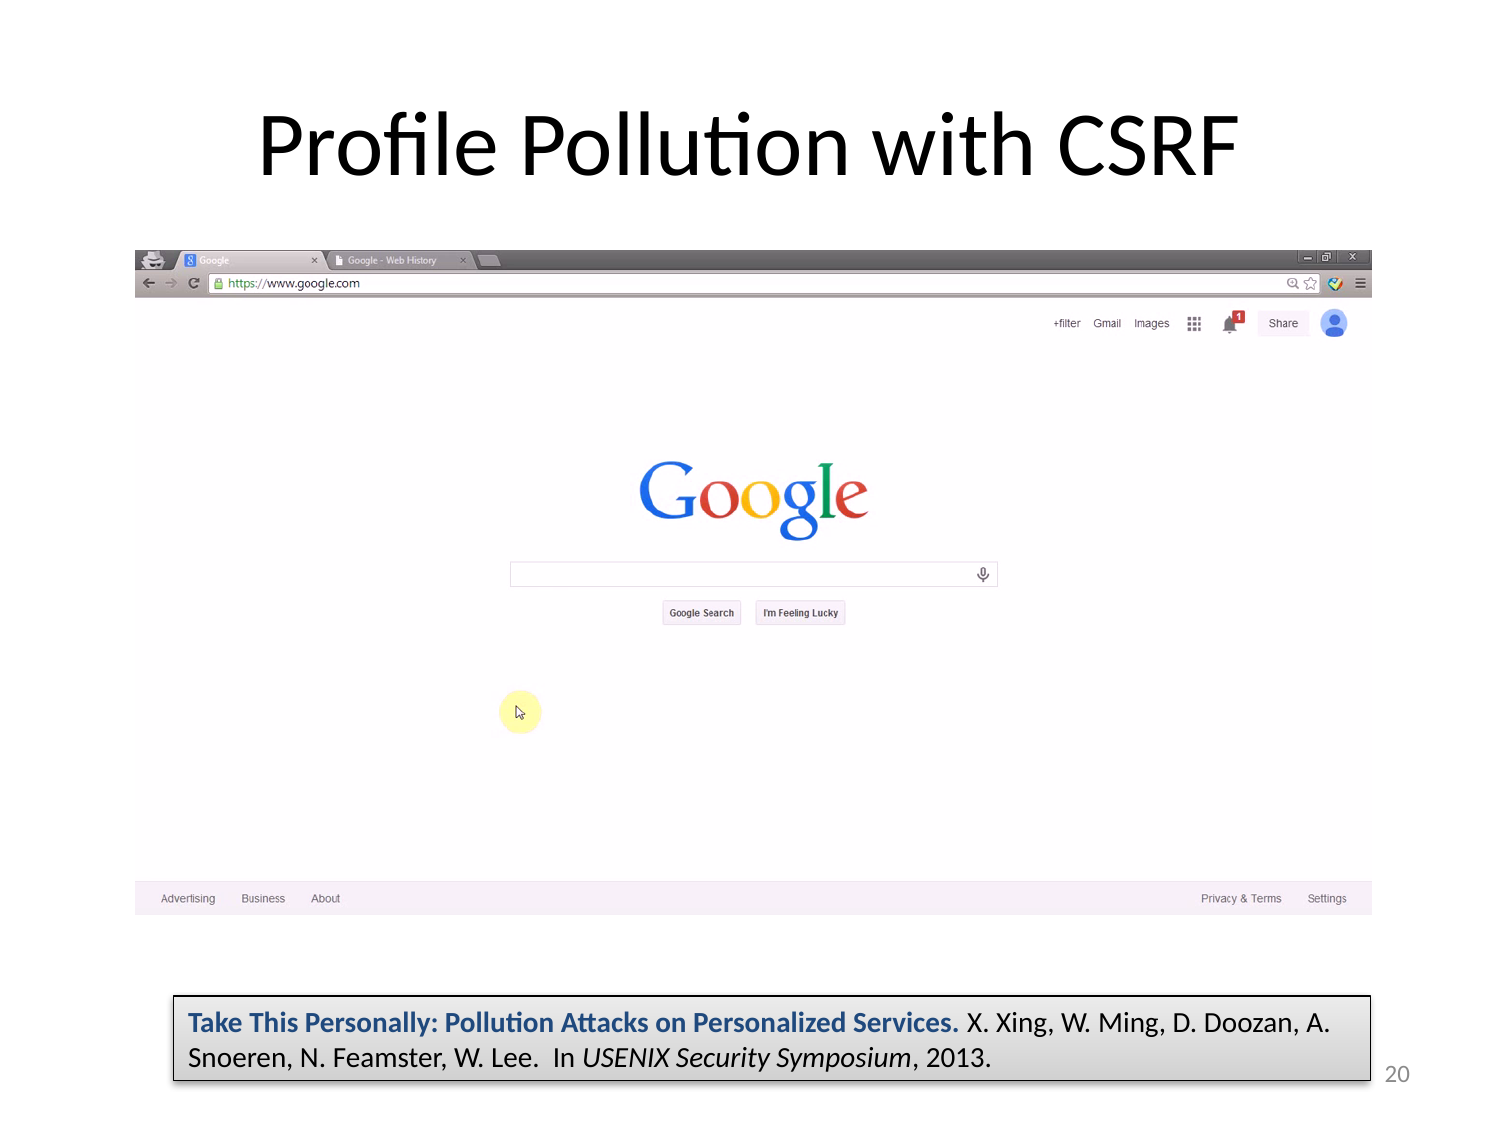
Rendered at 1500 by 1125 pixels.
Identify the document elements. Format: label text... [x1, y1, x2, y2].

text_box Take This Personally: Pollution Attacks on Personalized Services. X. Xing, W. Ming, D. Doozan, A. Snoeren, N. Feamster, W. Lee. In USENIX Security Symposium, 2013. [173, 995, 1371, 1081]
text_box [133, 249, 1373, 916]
slide_number 20 [1074, 1042, 1425, 1103]
title Profile Pollution with CSRF [75, 45, 1425, 233]
